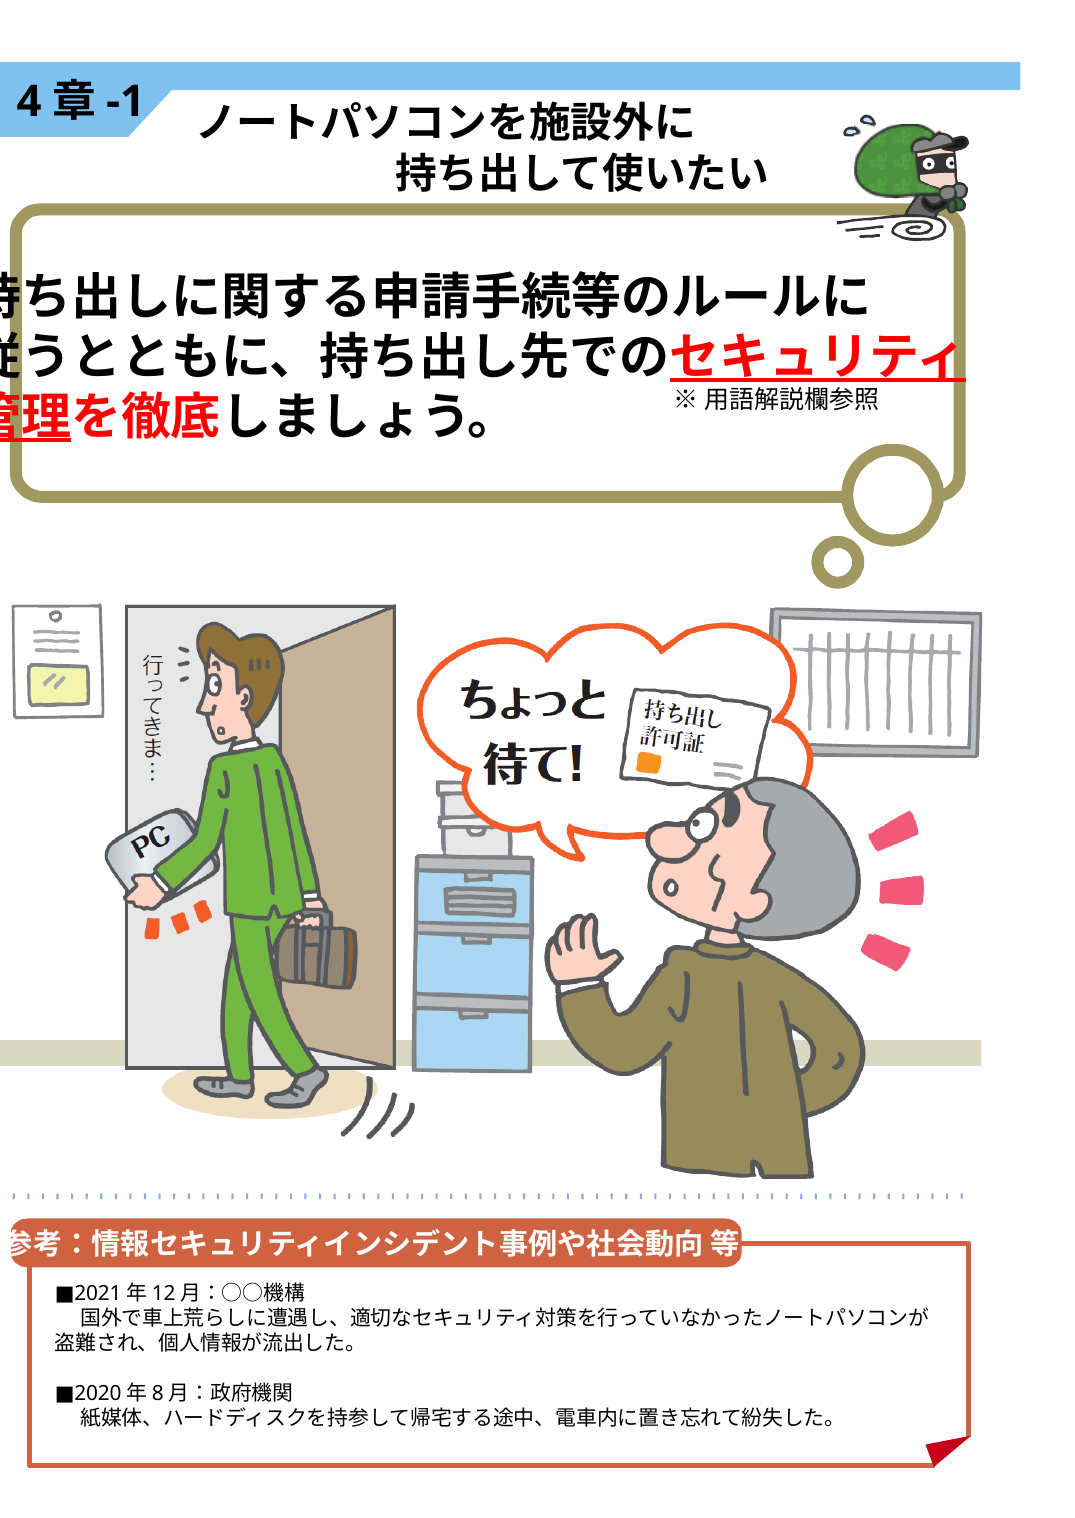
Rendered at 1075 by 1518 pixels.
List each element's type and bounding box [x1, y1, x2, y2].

text_box [0, 61, 1021, 1467]
